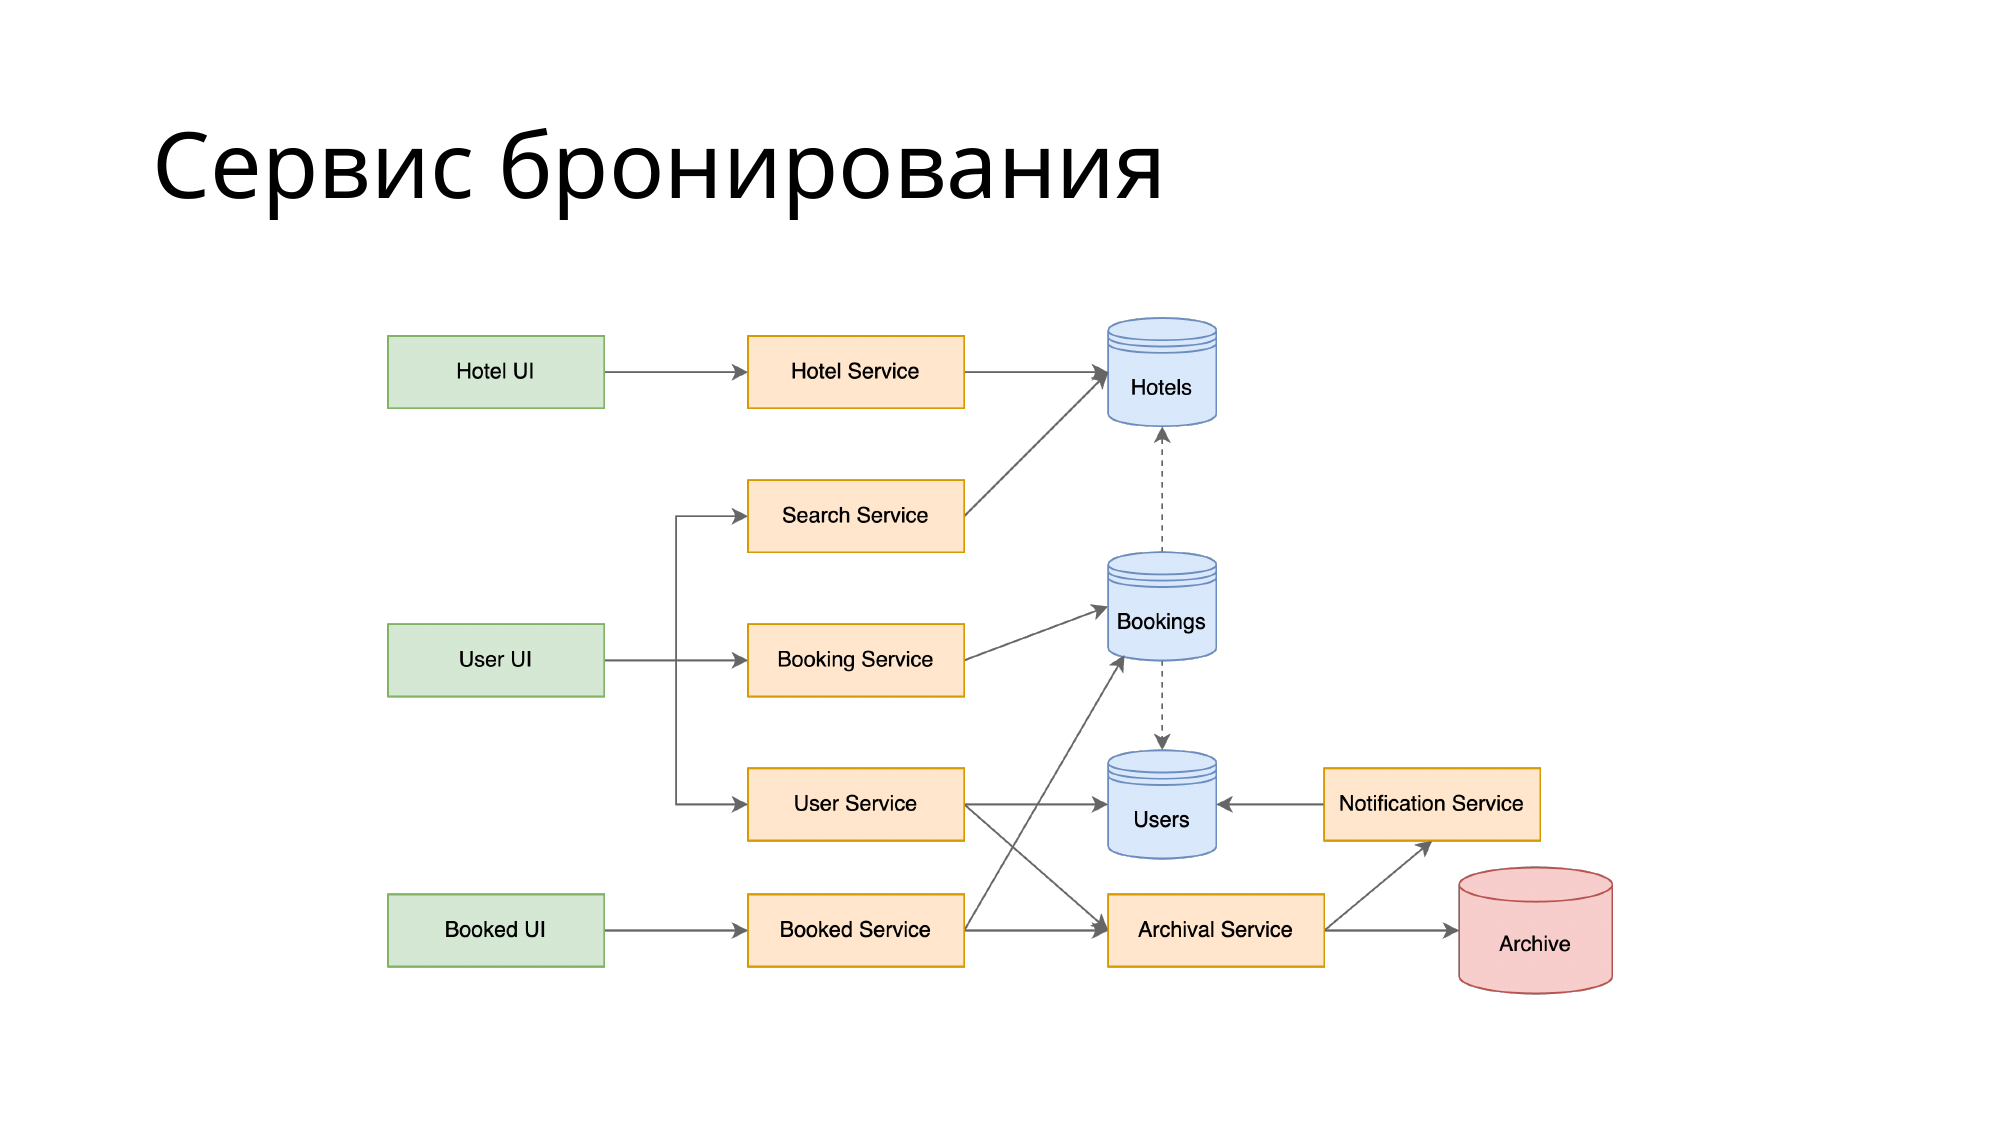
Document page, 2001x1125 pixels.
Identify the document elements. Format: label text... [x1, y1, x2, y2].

title Сервис бронирования [137, 59, 1863, 278]
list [369, 299, 1631, 1014]
